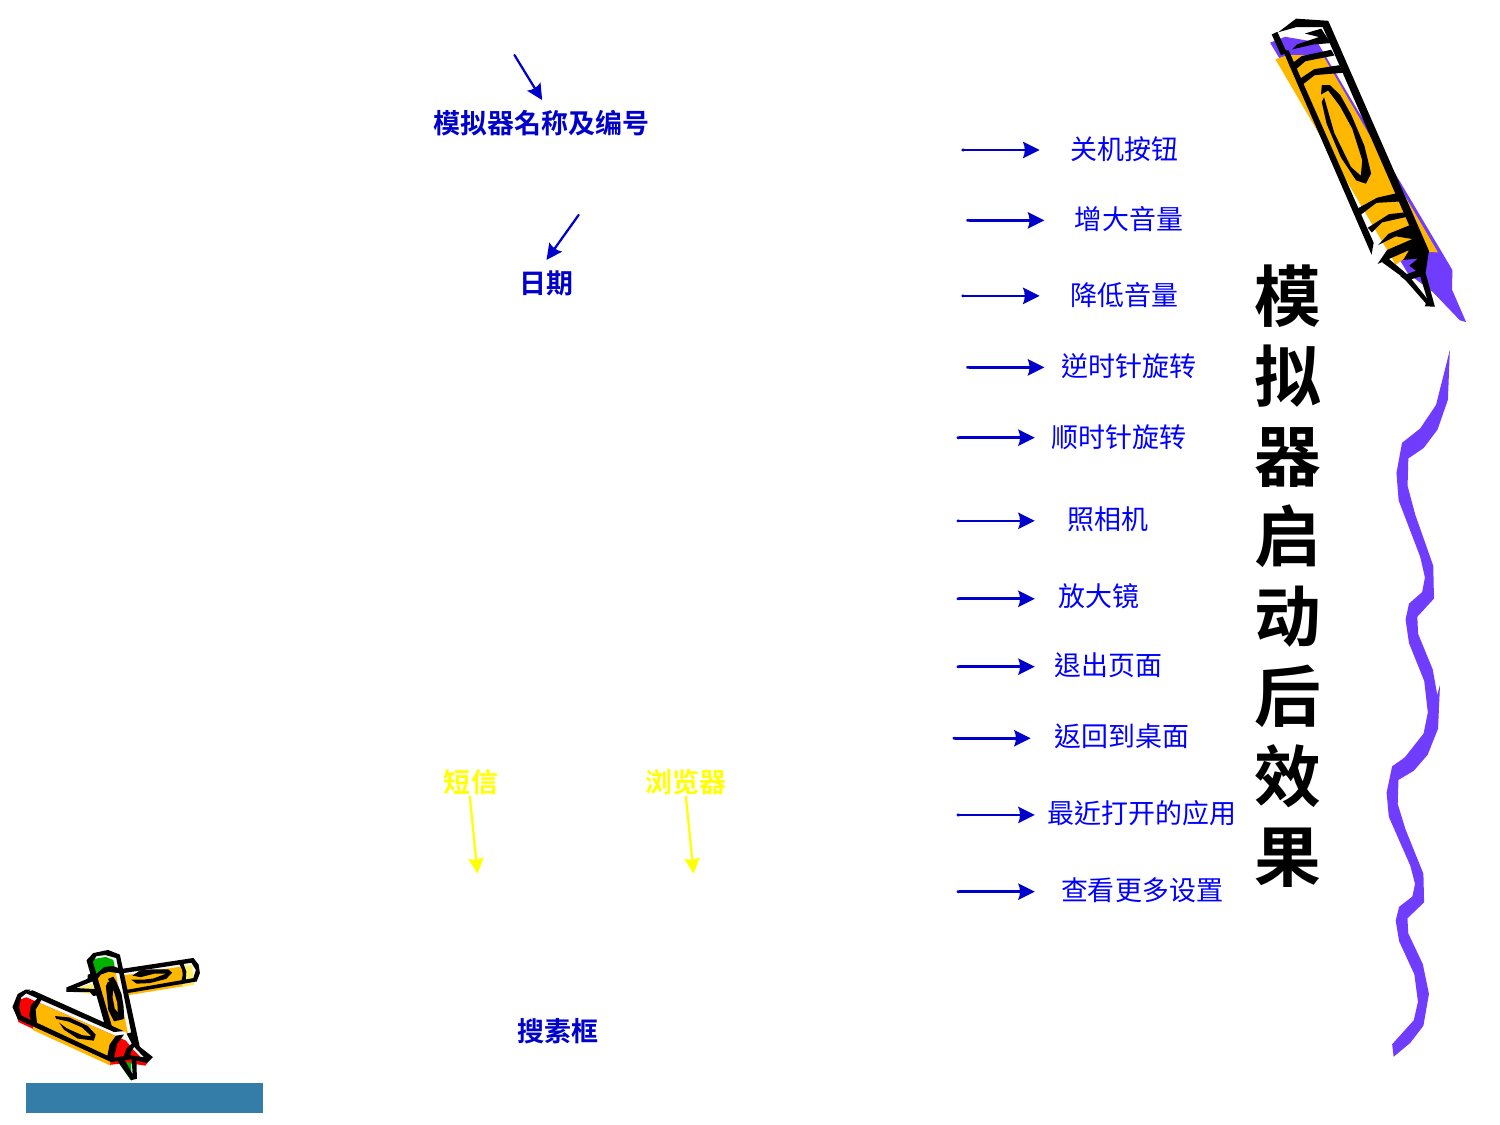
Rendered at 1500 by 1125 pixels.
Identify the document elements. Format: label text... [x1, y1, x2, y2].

picture [26, 1083, 263, 1113]
title 模拟器启动后效果 [1250, 174, 1363, 975]
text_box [287, 12, 1250, 1111]
